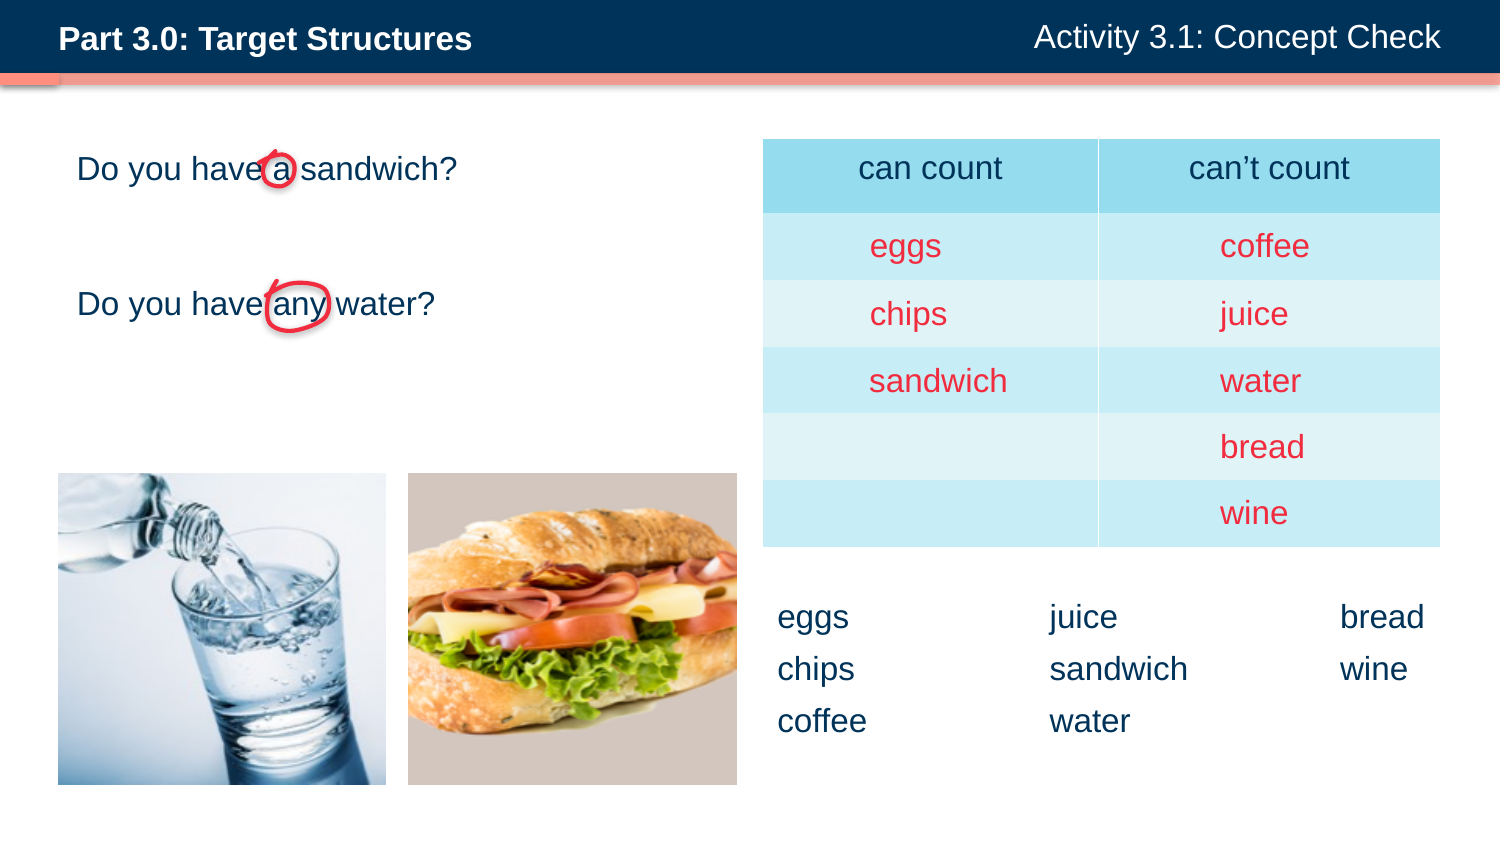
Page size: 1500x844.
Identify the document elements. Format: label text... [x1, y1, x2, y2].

table_cell [763, 480, 1098, 547]
text_box [0, 0, 1500, 72]
table_cell [763, 413, 1098, 480]
text_box juice sandwich water [1034, 576, 1242, 747]
table_cell [763, 347, 1098, 413]
text_box bread [1205, 417, 1369, 473]
text_box coffee [1205, 216, 1369, 272]
table_cell [763, 213, 1098, 280]
text_box bread wine [1325, 576, 1440, 695]
table_cell [1099, 413, 1440, 480]
text_box Do you have a sandwich? [61, 139, 474, 194]
text_box [263, 278, 332, 334]
text_box water [1205, 351, 1369, 407]
picture [408, 473, 737, 785]
text_box [779, 547, 1418, 792]
text_box eggs [855, 216, 1018, 272]
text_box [0, 72, 1500, 86]
text_box Do you have any water? [62, 274, 451, 330]
picture [58, 473, 387, 785]
text_box Activity 3.1: Concept Check [910, 15, 1442, 59]
text_box chips [855, 284, 1018, 340]
table_cell [1099, 480, 1440, 547]
table_cell [1099, 280, 1440, 347]
text_box sandwich [854, 351, 1031, 407]
table_header can count [763, 139, 1098, 213]
table_header can’t count [1099, 139, 1440, 213]
text_box wine [1205, 483, 1369, 539]
table_cell [763, 280, 1098, 347]
table_cell [1099, 213, 1440, 280]
text_box [256, 149, 297, 189]
text_box juice [1205, 284, 1369, 340]
text_box Part 3.0: Target Structures [58, 17, 907, 58]
table_cell [1099, 347, 1440, 413]
text_box eggs chips coffee [762, 576, 952, 747]
